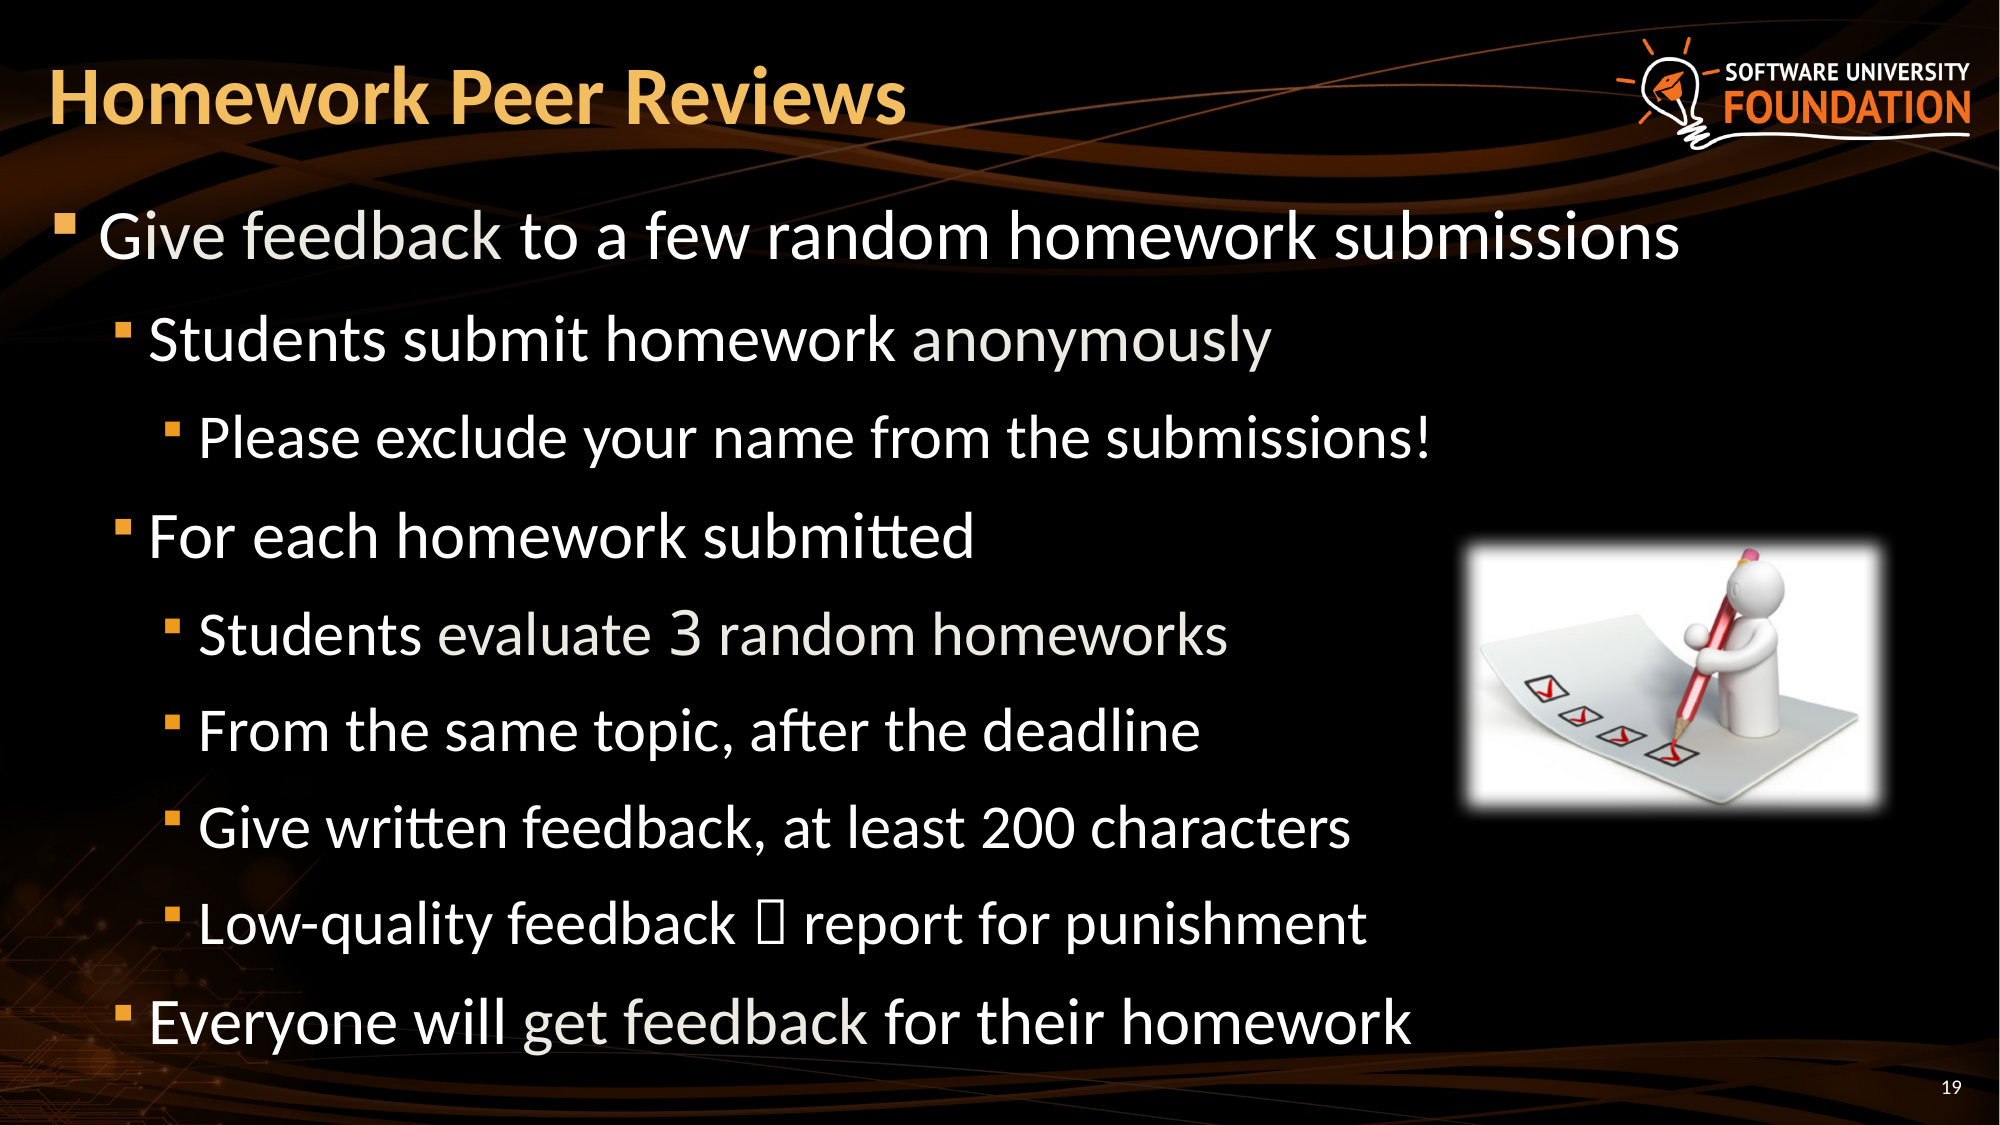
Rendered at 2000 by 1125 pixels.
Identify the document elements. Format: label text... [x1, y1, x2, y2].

list Give feedback to a few random homework submissions Students submit homework anonymously Please exclude your name from the submissions! For each homework submitted Students evaluate 3 random homeworks From the same topic, after the deadline Give written feedback, at least 200 characters Low-quality feedback  report for punishment Everyone will get feedback for their homework [31, 188, 1968, 1103]
picture [0, 0, 2000, 1125]
title Homework Peer Reviews [30, 6, 1602, 189]
